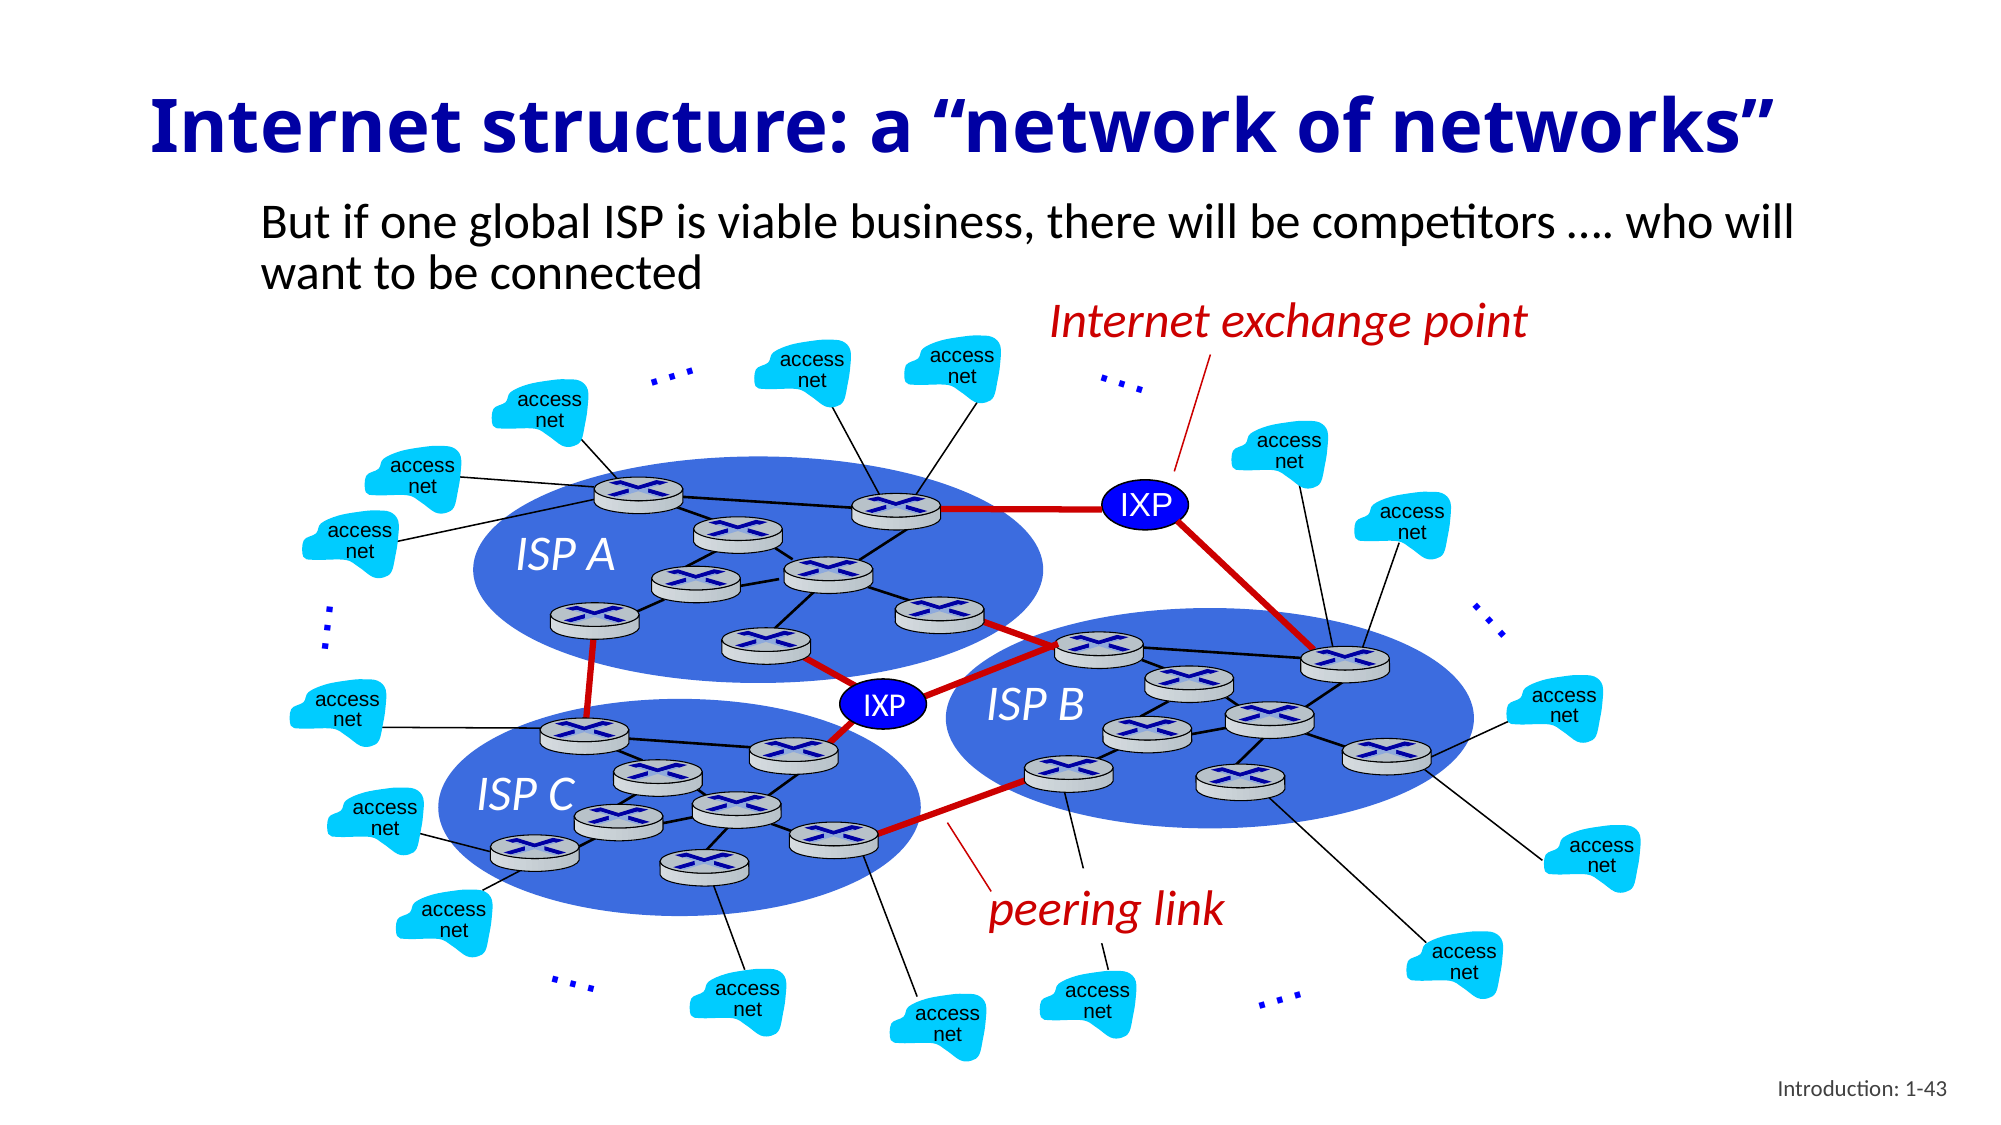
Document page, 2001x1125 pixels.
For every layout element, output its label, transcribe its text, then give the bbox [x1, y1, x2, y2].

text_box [749, 737, 839, 775]
slide_number Introduction: 1- [1512, 1056, 1963, 1117]
text_box But if one global ISP is viable business, there will be competitors …. who will want to be connected [245, 190, 1841, 302]
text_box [940, 475, 1314, 650]
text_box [540, 717, 629, 755]
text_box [1300, 646, 1390, 683]
title Internet structure: a “network of networks” [135, 55, 1861, 202]
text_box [895, 596, 985, 634]
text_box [789, 643, 1059, 758]
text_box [1054, 631, 1144, 669]
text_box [947, 822, 1242, 945]
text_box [265, 314, 1650, 1063]
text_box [585, 617, 1068, 840]
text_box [550, 602, 640, 640]
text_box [1031, 279, 1558, 472]
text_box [721, 627, 811, 665]
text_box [1024, 755, 1114, 793]
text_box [789, 822, 879, 859]
